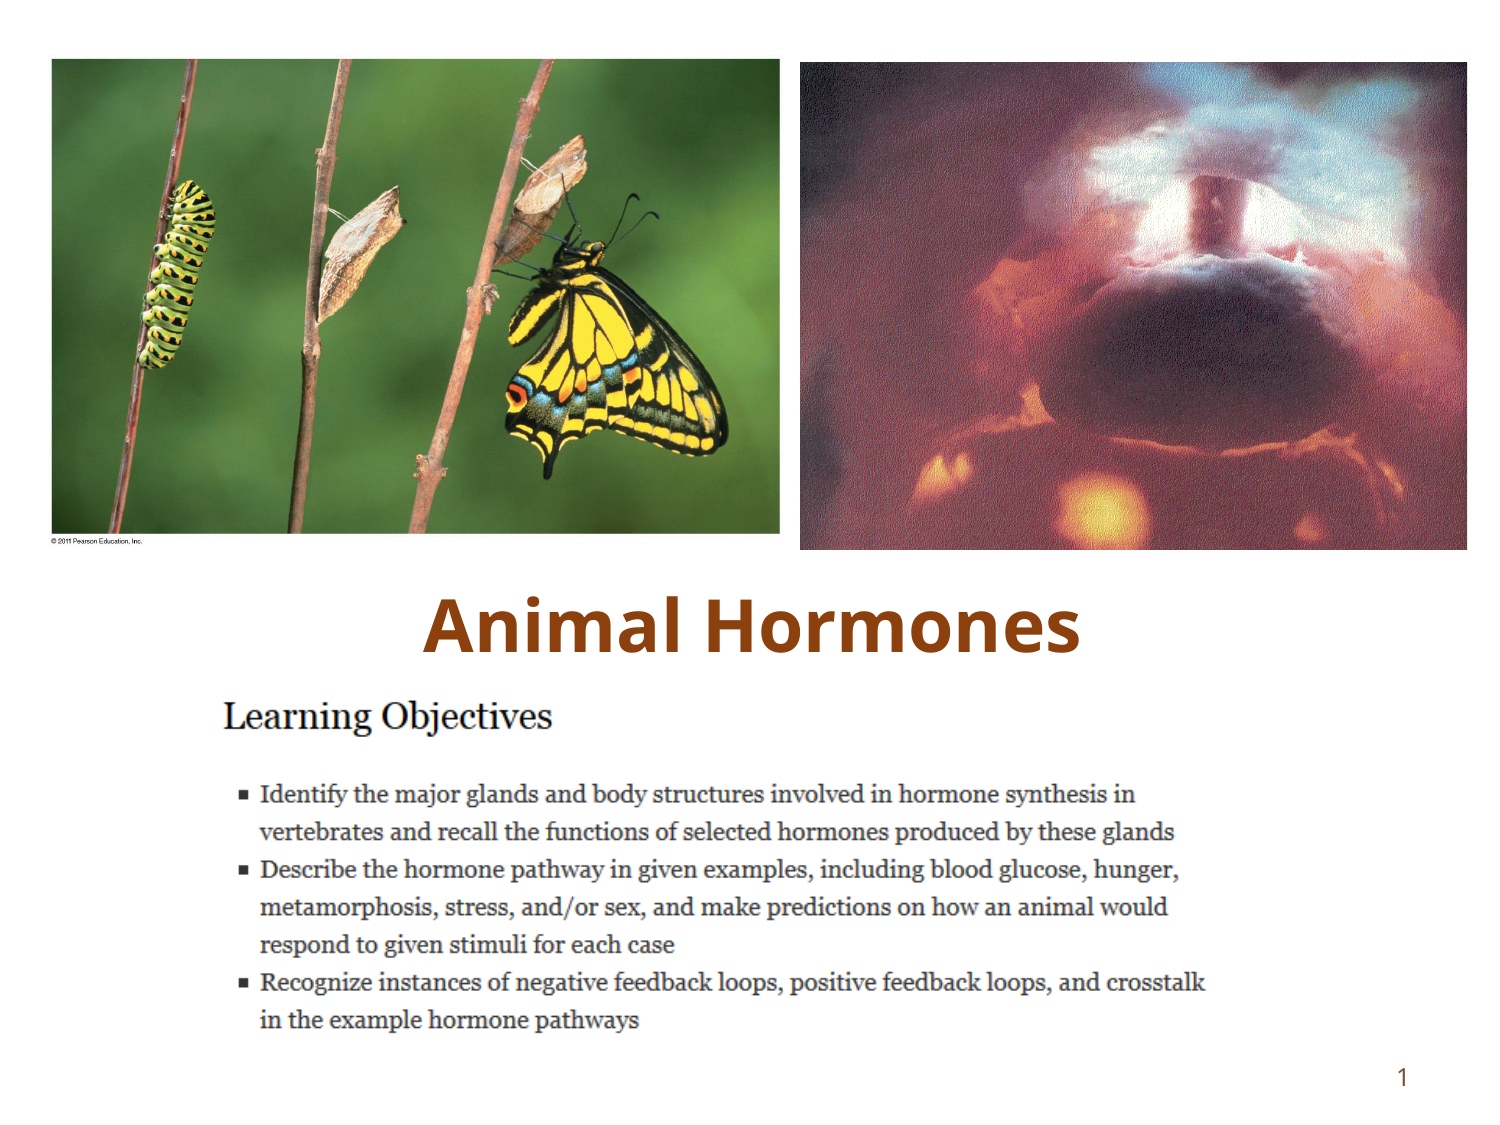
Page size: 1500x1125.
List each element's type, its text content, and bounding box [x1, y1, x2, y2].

title Animal Hormones [125, 571, 1400, 675]
picture [48, 55, 783, 551]
slide_number 1 [1074, 1024, 1425, 1103]
picture [199, 679, 1230, 1063]
picture [800, 62, 1468, 551]
